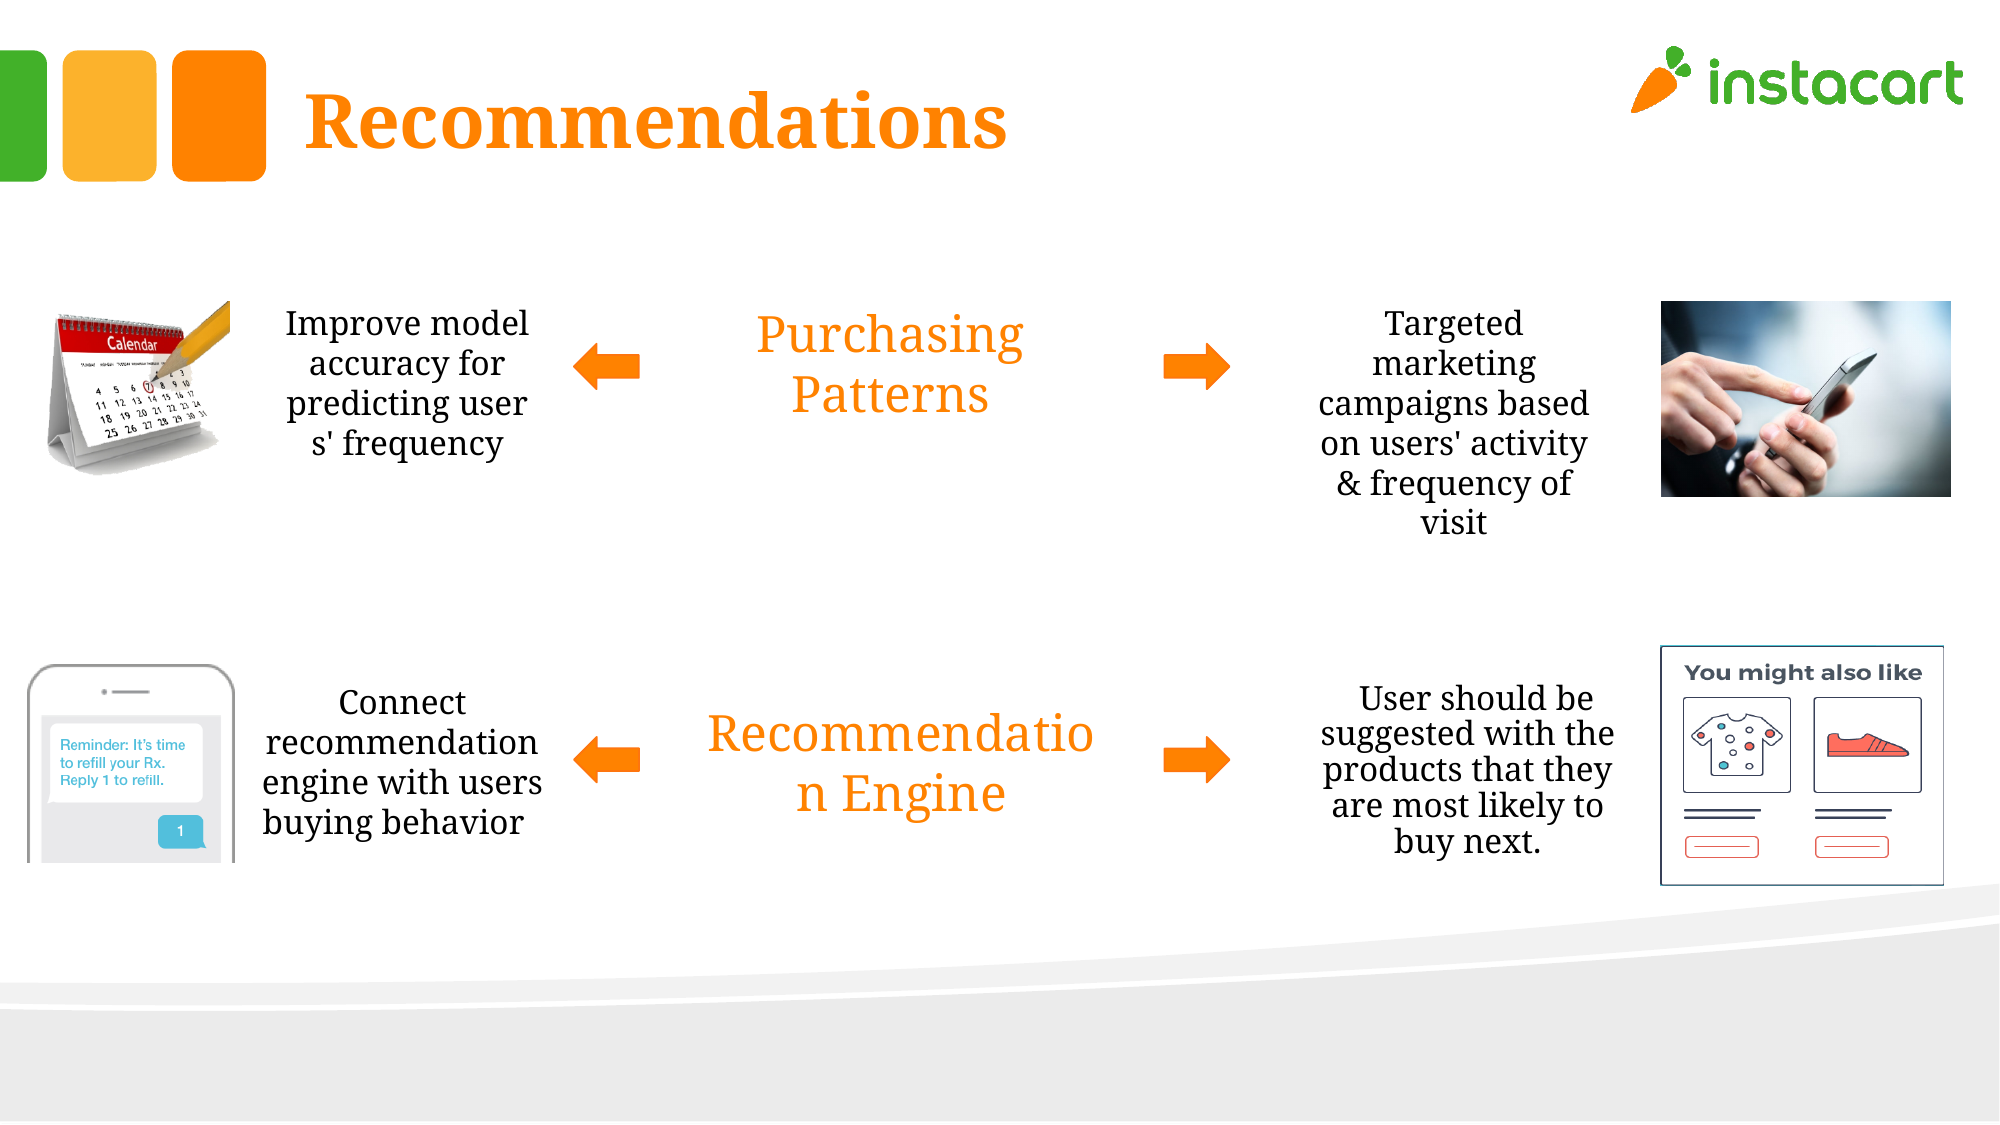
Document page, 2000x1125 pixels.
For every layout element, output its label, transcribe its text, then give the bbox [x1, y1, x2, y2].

text_box [573, 736, 640, 784]
picture [1660, 645, 1944, 886]
text_box User should be suggested with the products that they are most likely to buy next. [1295, 673, 1641, 869]
text_box Recommendation Engine [687, 693, 1116, 829]
text_box [573, 342, 640, 390]
text_box Connect recommendation engine with users buying behavior [254, 673, 592, 849]
text_box Improve model accuracy for predicting users' frequency [269, 294, 546, 510]
text_box Targeted marketing campaigns based on users' activity & frequency of visit [1295, 294, 1613, 590]
picture [4, 644, 254, 864]
picture [1660, 301, 1951, 497]
text_box [1163, 736, 1231, 784]
picture [1631, 46, 1963, 113]
text_box Purchasing Patterns [712, 294, 1069, 430]
text_box [1163, 342, 1231, 390]
title Recommendations [284, 73, 1567, 174]
picture [28, 301, 230, 481]
